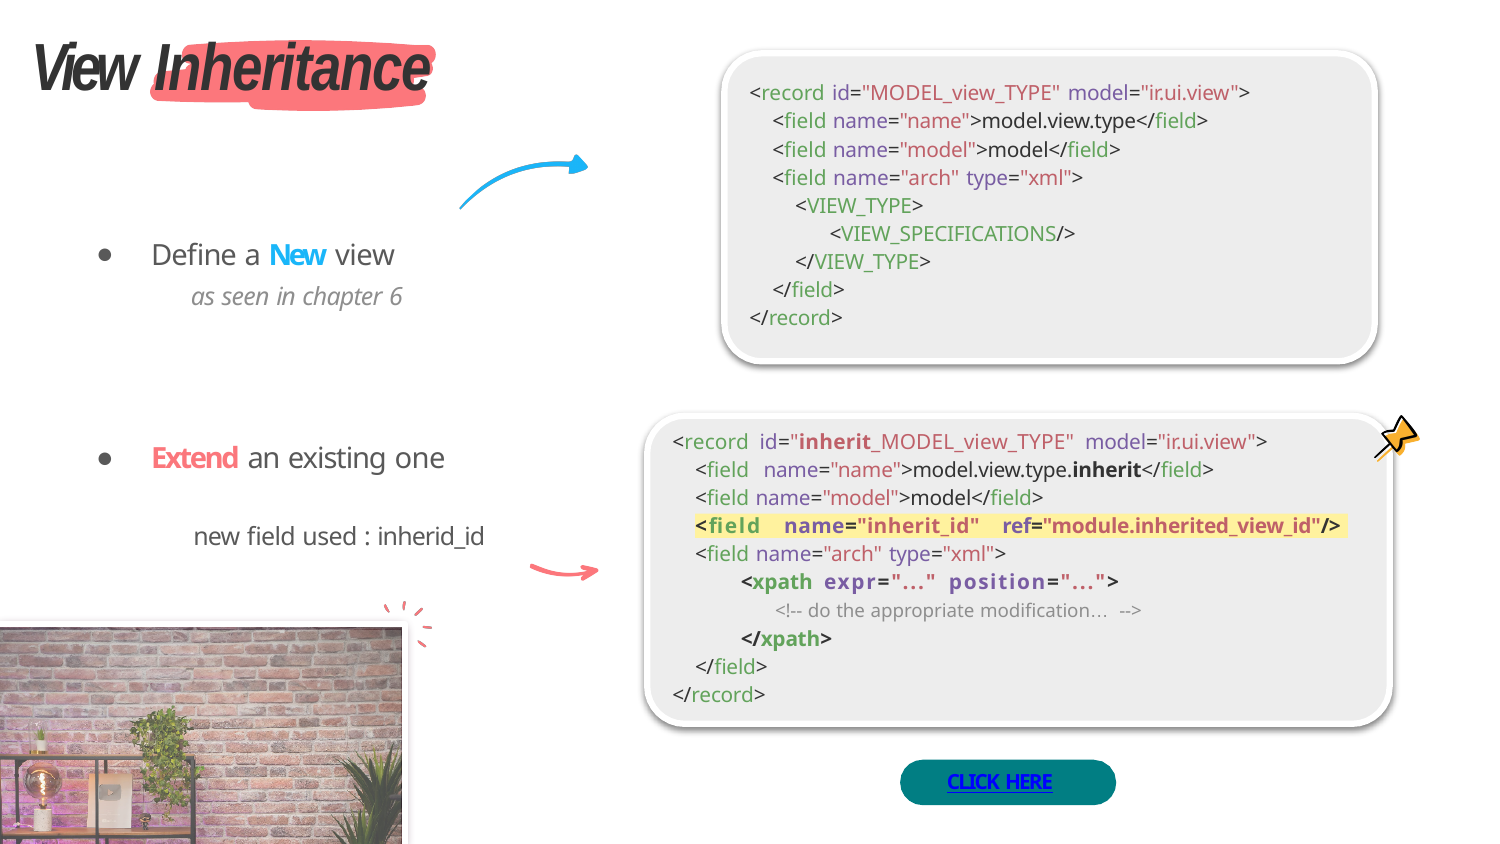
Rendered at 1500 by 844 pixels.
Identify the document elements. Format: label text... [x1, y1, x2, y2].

title View Inheritance [29, 21, 550, 165]
text_box Extend an existing one [94, 437, 470, 475]
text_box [0, 587, 444, 844]
picture [1374, 415, 1421, 462]
text_box Define a New view as seen in chapter 6 [93, 223, 433, 311]
text_box new field used : inherid_id [191, 517, 504, 550]
picture [458, 123, 590, 251]
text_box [634, 406, 1403, 740]
picture [150, 40, 436, 111]
picture [529, 556, 599, 584]
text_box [711, 43, 1388, 378]
text_box [900, 759, 1117, 806]
text_box CLICK HERE [944, 767, 1072, 798]
